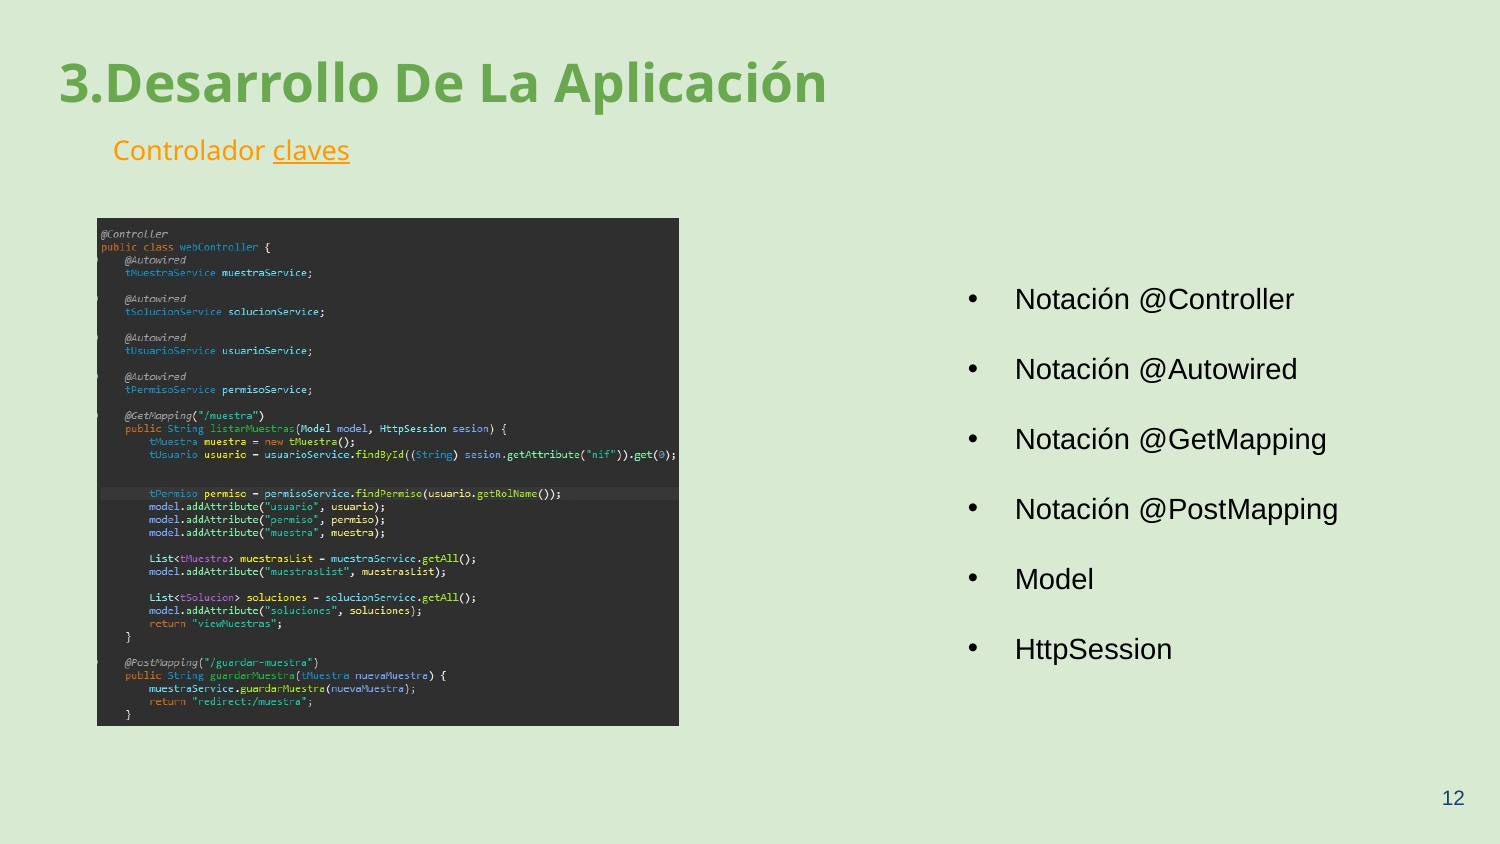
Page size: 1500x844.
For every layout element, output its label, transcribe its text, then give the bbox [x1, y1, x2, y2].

text_box Notación @Controller Notación @Autowired Notación @GetMapping Notación @PostMapping Model HttpSession [953, 273, 1374, 673]
slide_number 12 [1389, 764, 1480, 830]
text_box Controlador claves [97, 117, 374, 181]
title 3.Desarrollo De La Aplicación [44, 33, 1442, 128]
picture [97, 217, 680, 726]
